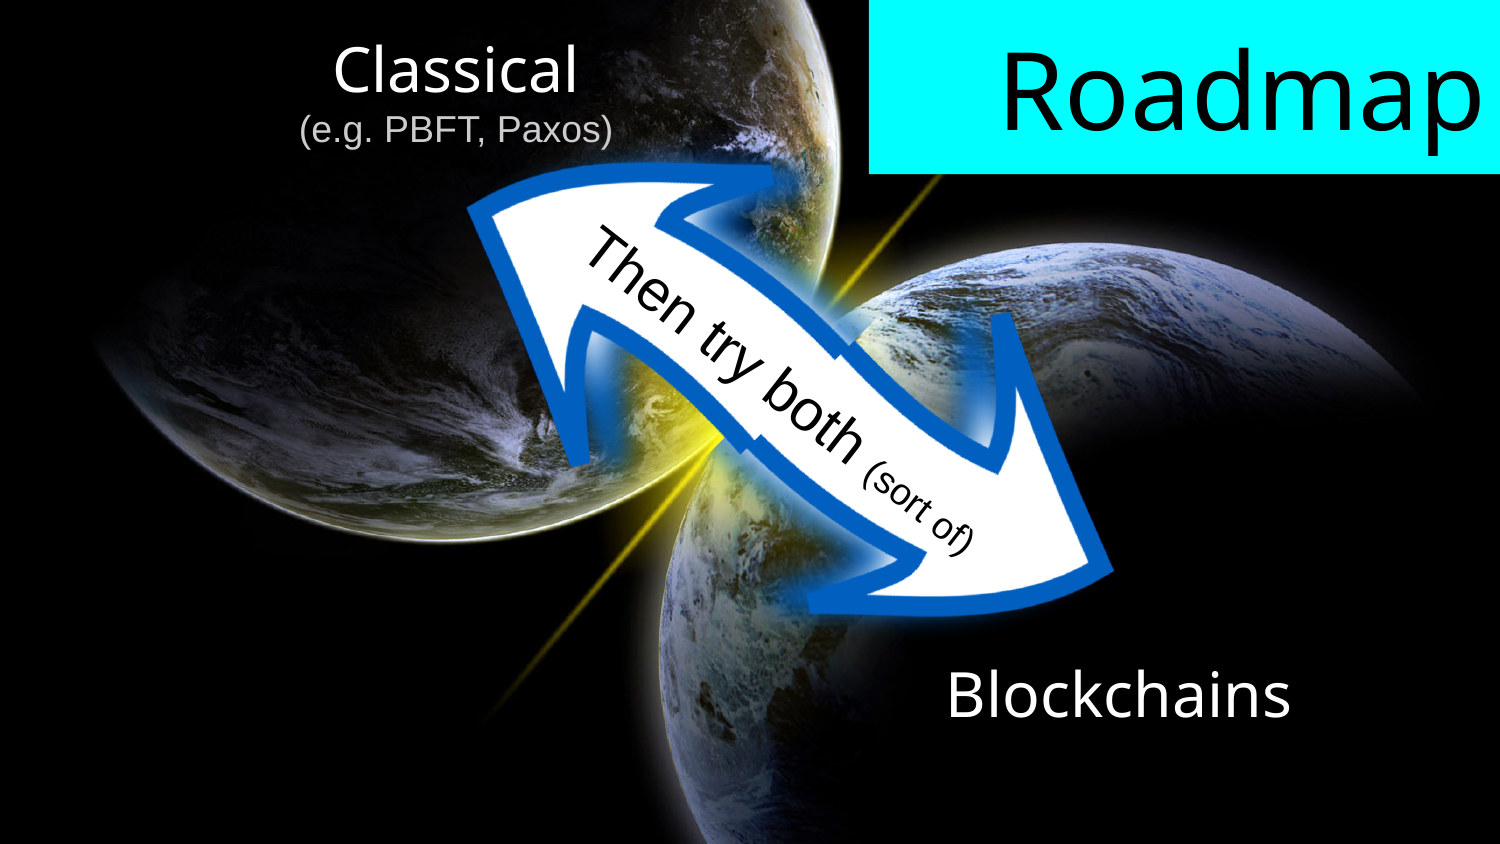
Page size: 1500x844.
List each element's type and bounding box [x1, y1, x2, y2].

text_box [381, 0, 1198, 785]
picture [0, 0, 1500, 844]
